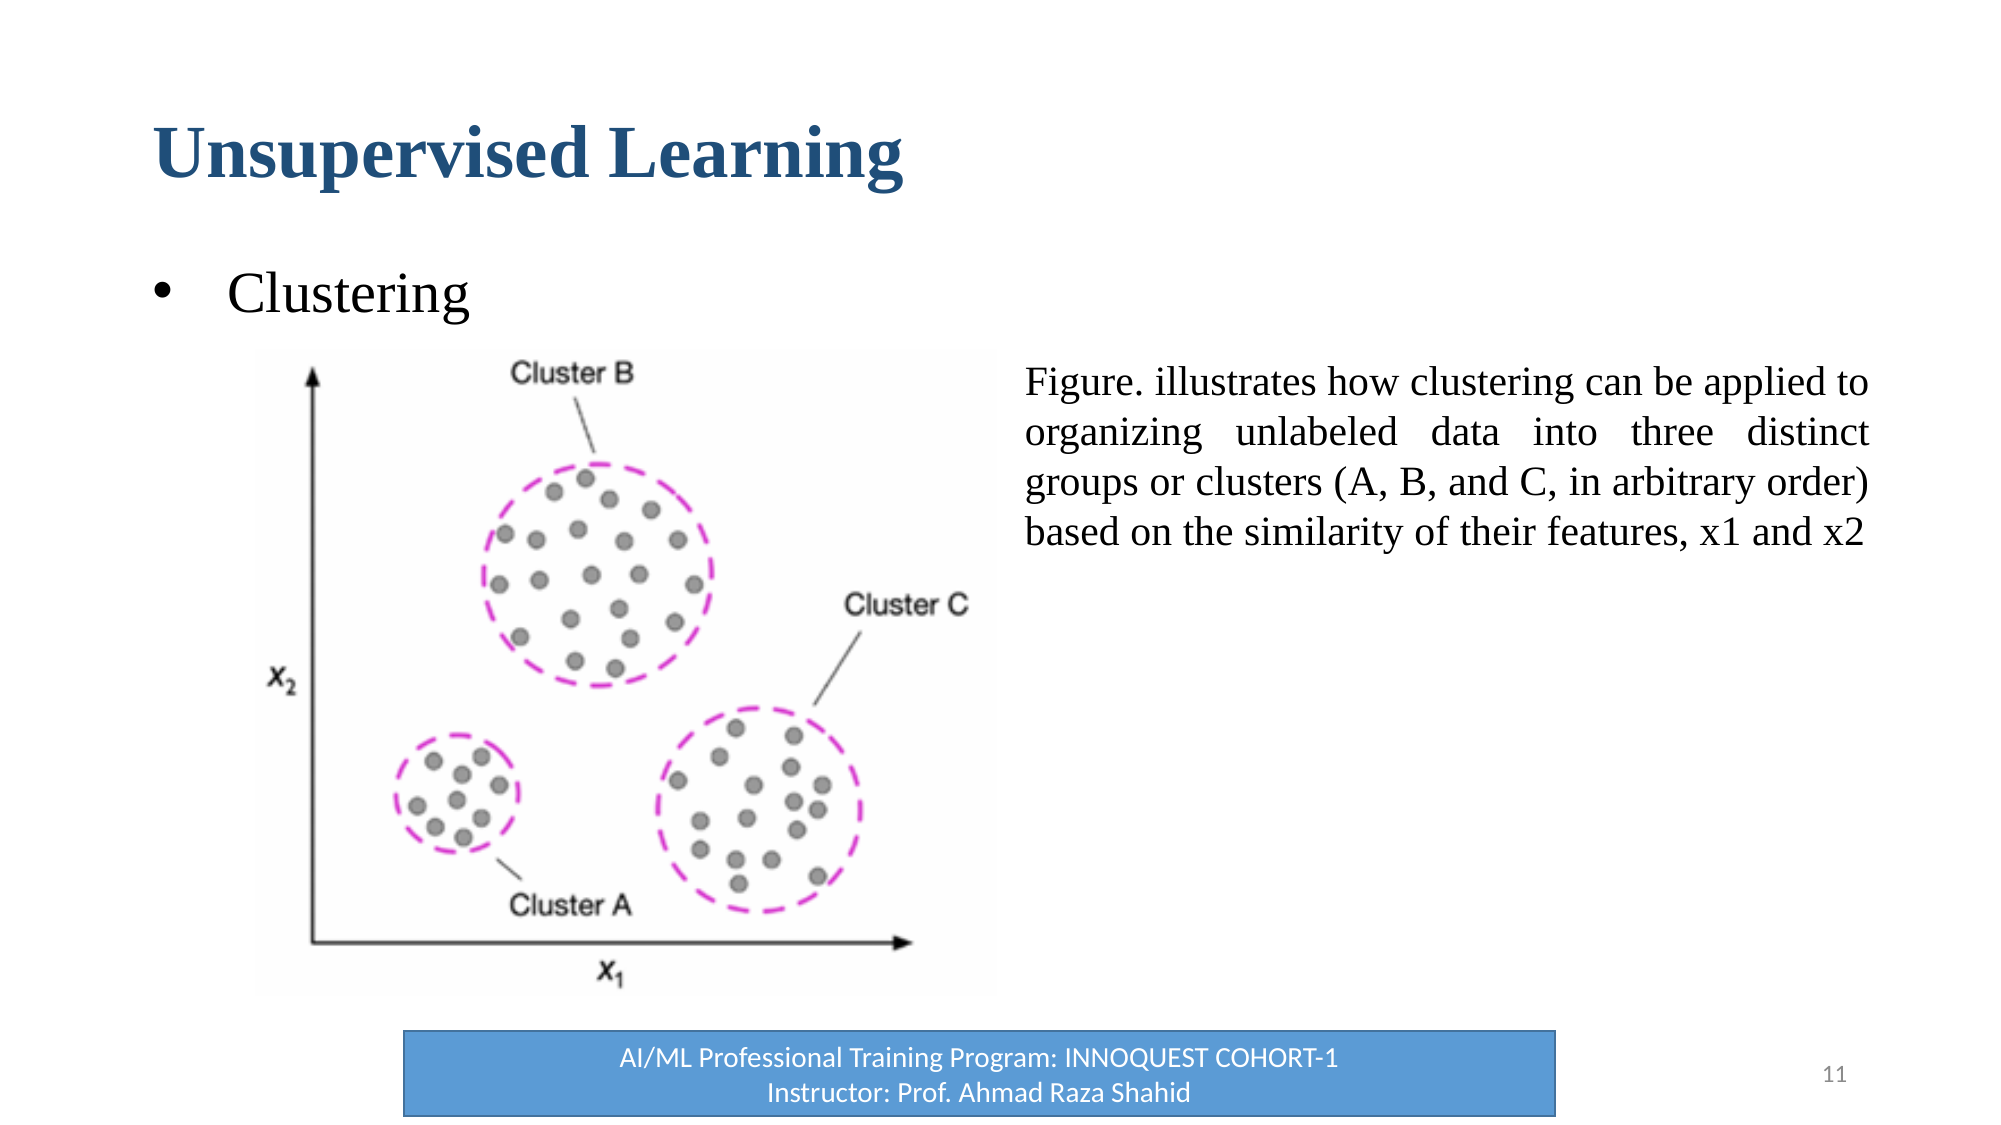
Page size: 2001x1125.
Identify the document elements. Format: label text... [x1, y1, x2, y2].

slide_number 11 [1412, 1042, 1863, 1103]
title Unsupervised Learning [137, 59, 1863, 247]
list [254, 349, 1010, 996]
text_box AI/ML Professional Training Program: INNOQUEST COHORT-1 Instructor: Prof. Ahmad Raza Shahid [403, 1030, 1556, 1117]
text_box Figure. illustrates how clustering can be applied to organizing unlabeled data into three distinct groups or clusters (A, B, and C, in arbitrary order) based on the similarity of their features, x1 and x2 [1010, 346, 1885, 562]
text_box Clustering [137, 247, 1013, 332]
